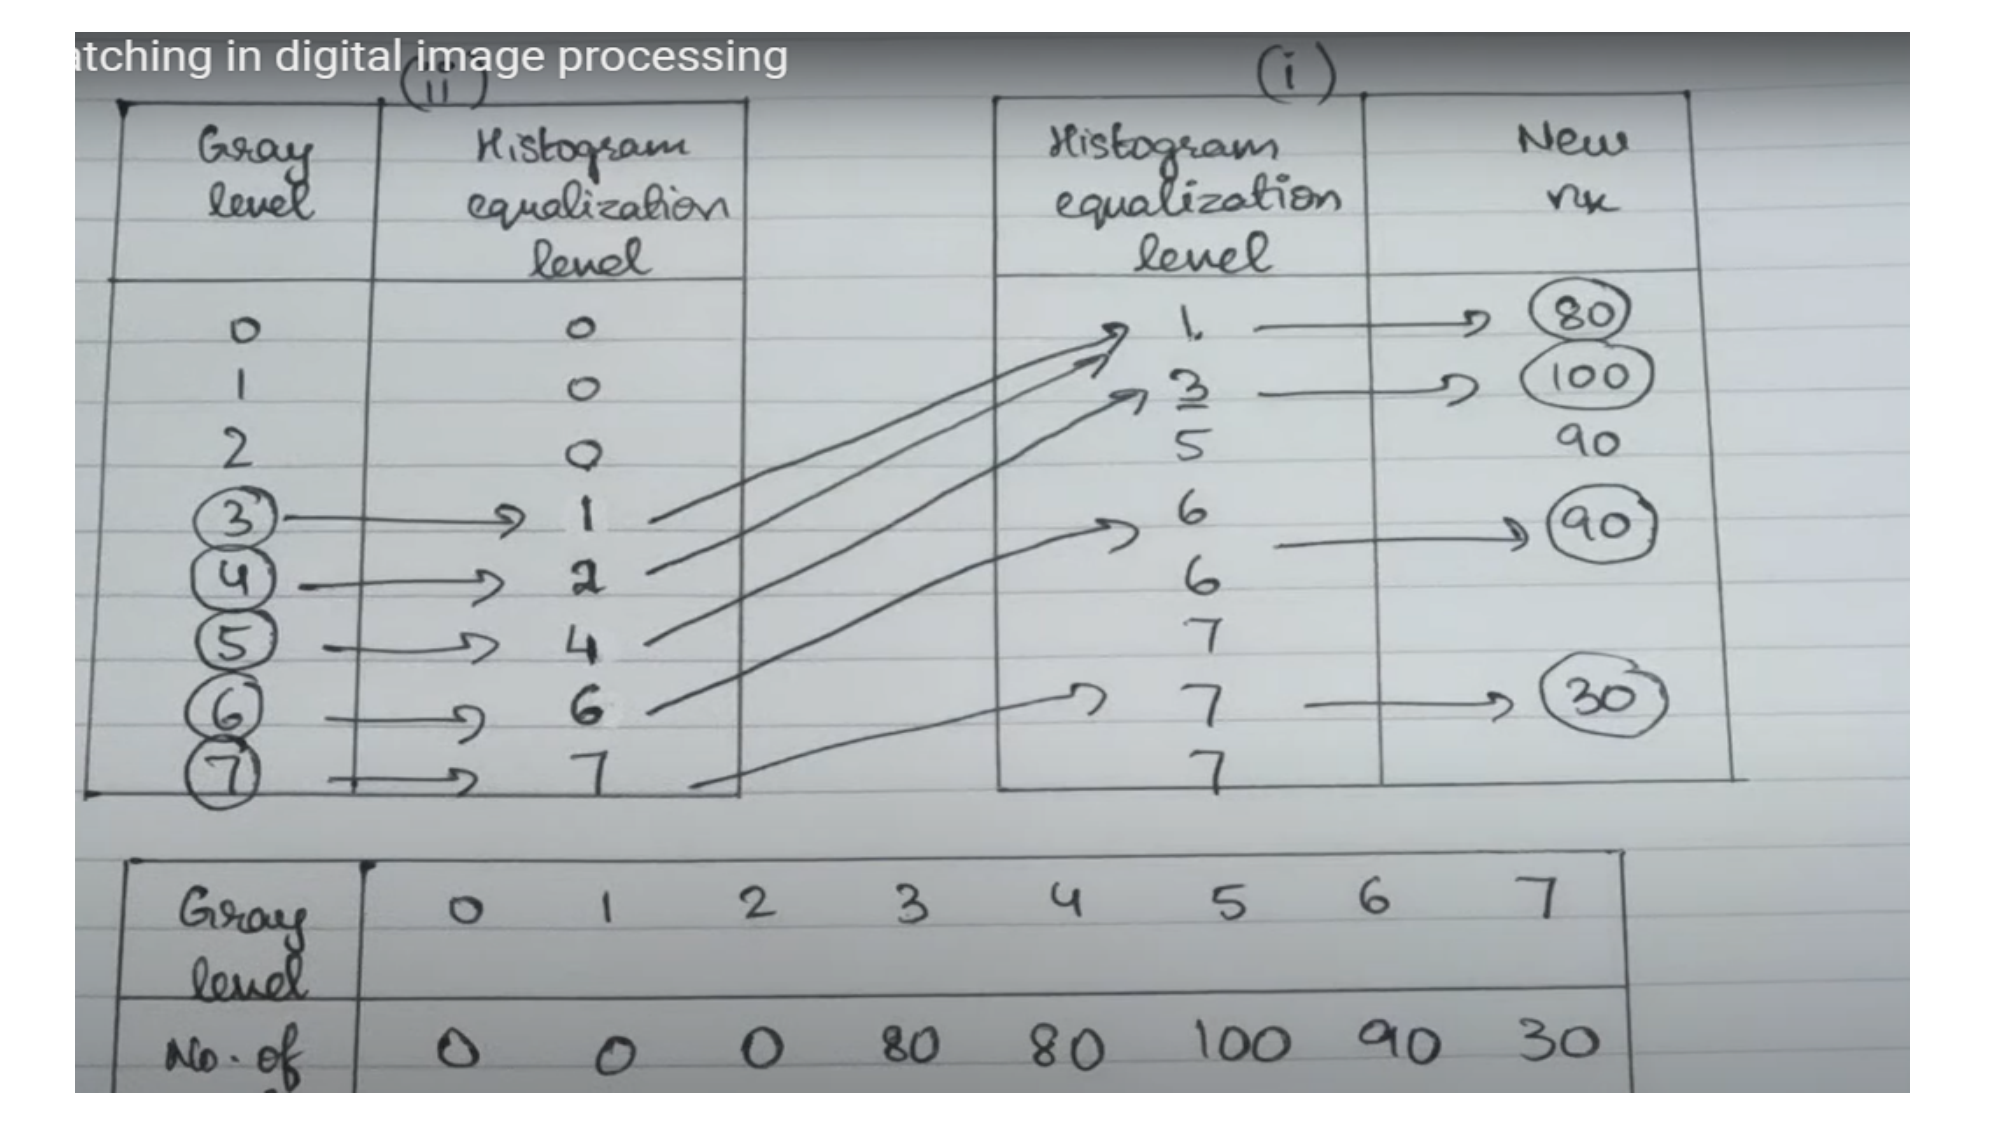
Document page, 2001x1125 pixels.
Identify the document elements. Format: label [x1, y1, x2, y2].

picture [74, 32, 1910, 1093]
